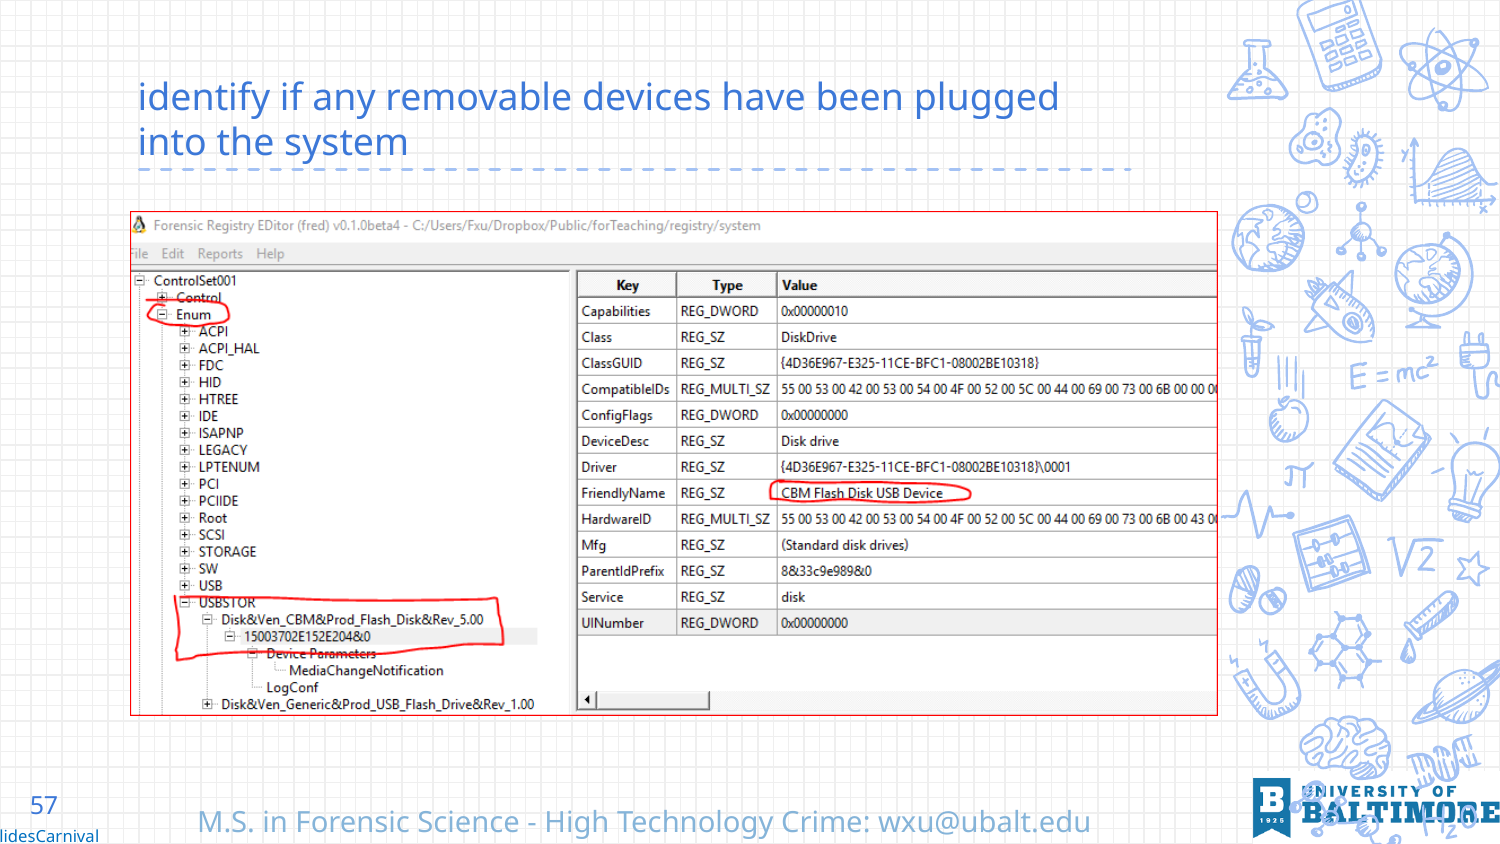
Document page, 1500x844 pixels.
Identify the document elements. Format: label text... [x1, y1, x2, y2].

picture [1316, 786, 1321, 797]
picture [1365, 817, 1376, 833]
picture [130, 211, 1219, 716]
title identify if any removable devices have been plugged into the system [122, 36, 1130, 178]
picture [1253, 771, 1500, 844]
picture [1327, 813, 1336, 822]
slide_number 57 [14, 774, 105, 840]
